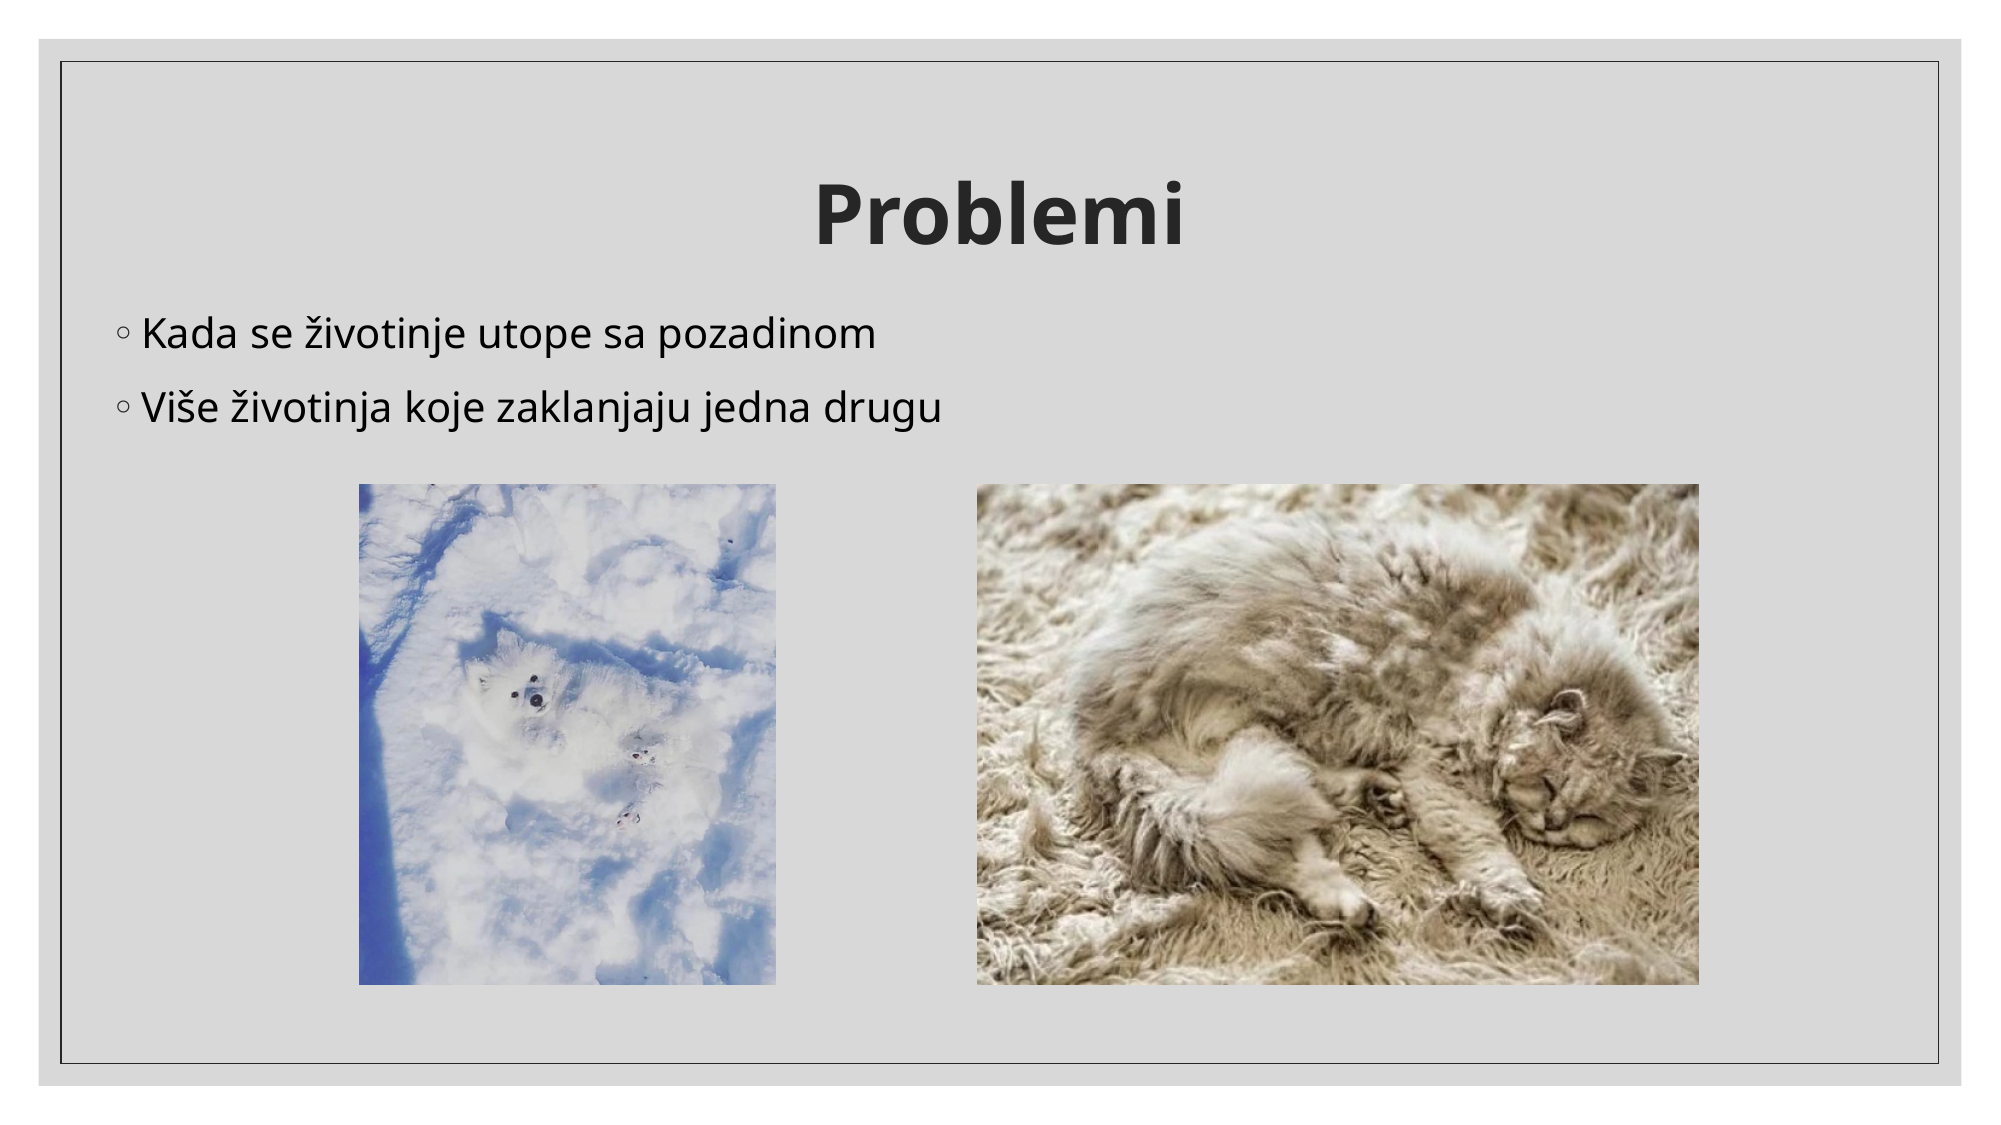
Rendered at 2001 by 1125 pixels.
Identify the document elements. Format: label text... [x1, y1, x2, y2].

picture [977, 484, 1699, 985]
title Problemi [174, 105, 1825, 294]
list Kada se životinje utope sa pozadinom Više životinja koje zaklanjaju jedna drugu [95, 294, 1904, 520]
picture [359, 484, 776, 985]
